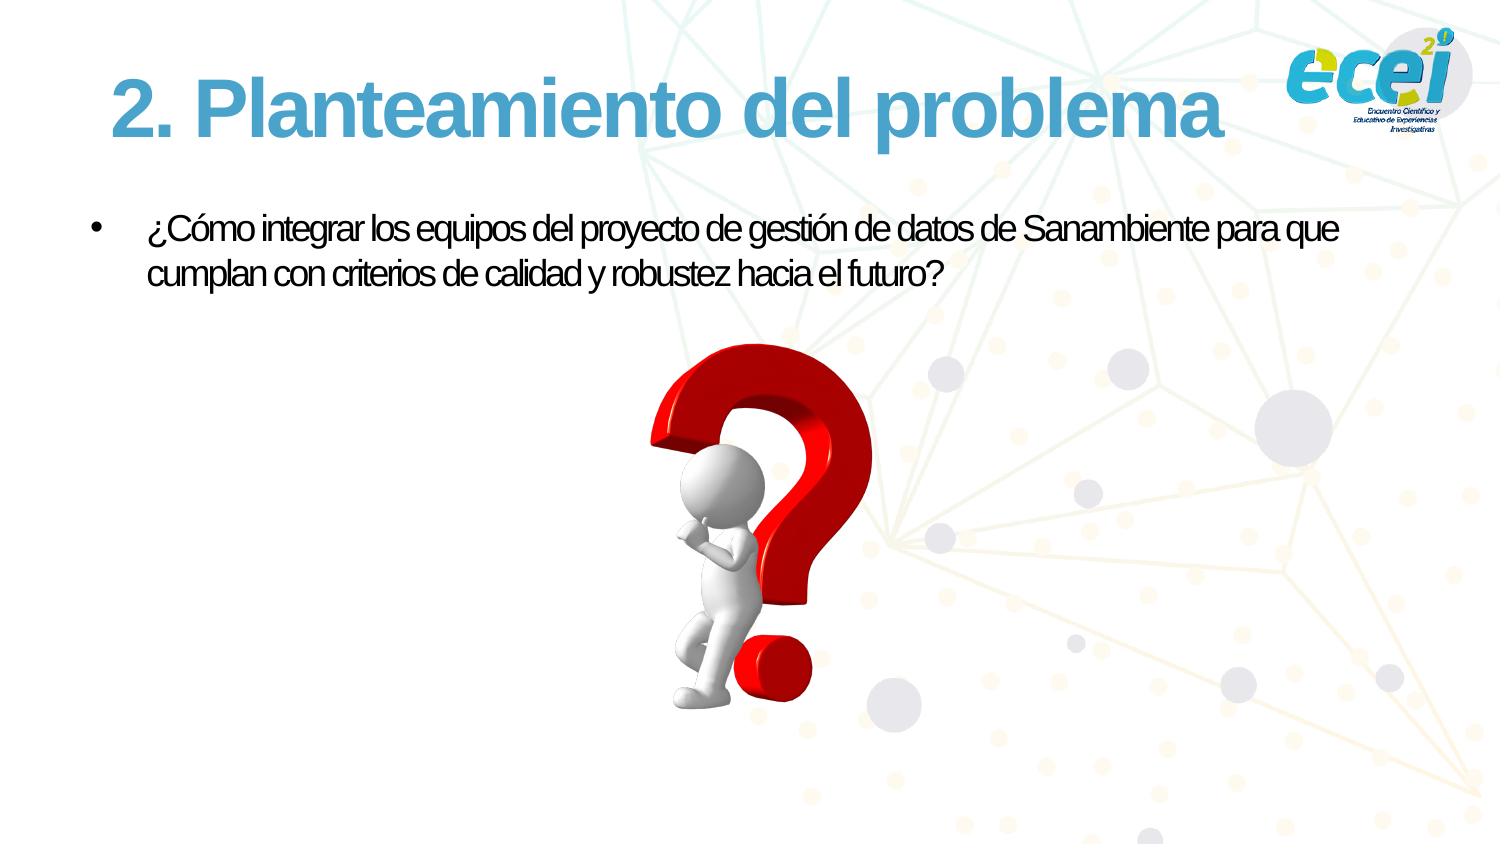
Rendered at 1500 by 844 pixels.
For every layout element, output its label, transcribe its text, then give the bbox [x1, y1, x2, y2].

picture [0, 0, 1500, 844]
list ¿Cómo integrar los equipos del proyecto de gestión de datos de Sanambiente para que cumplan con criterios de calidad y robustez hacia el futuro? [75, 196, 1425, 316]
title 2. Planteamiento del problema [75, 33, 1262, 175]
